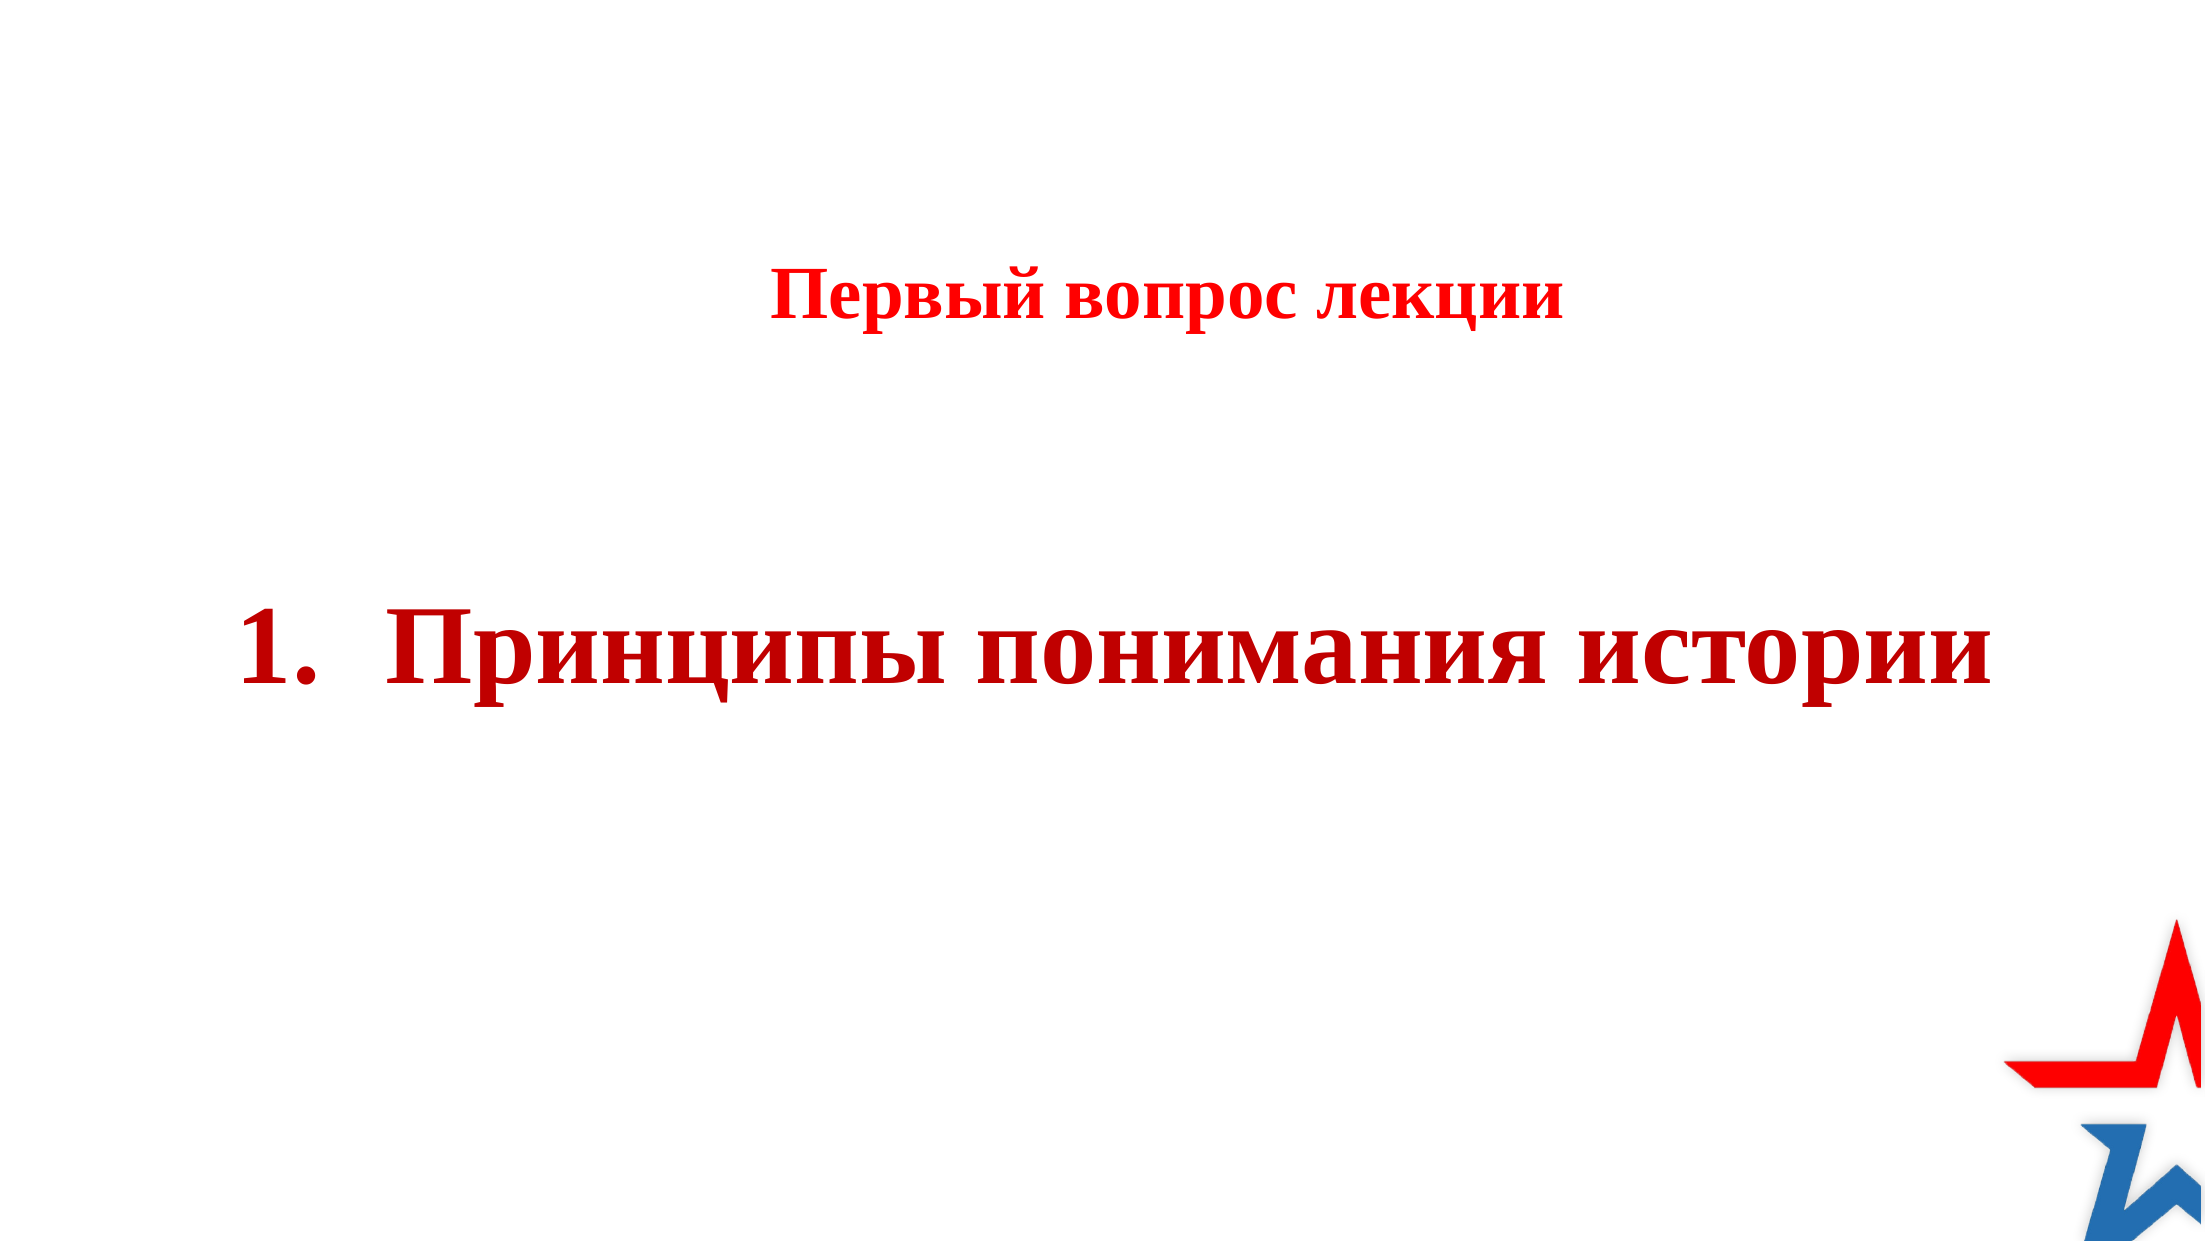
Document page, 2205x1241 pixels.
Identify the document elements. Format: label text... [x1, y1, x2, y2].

picture [1954, 903, 2201, 1241]
text_box Первый вопрос лекции [450, 236, 1886, 341]
text_box Принципы понимания истории [220, 554, 2019, 814]
